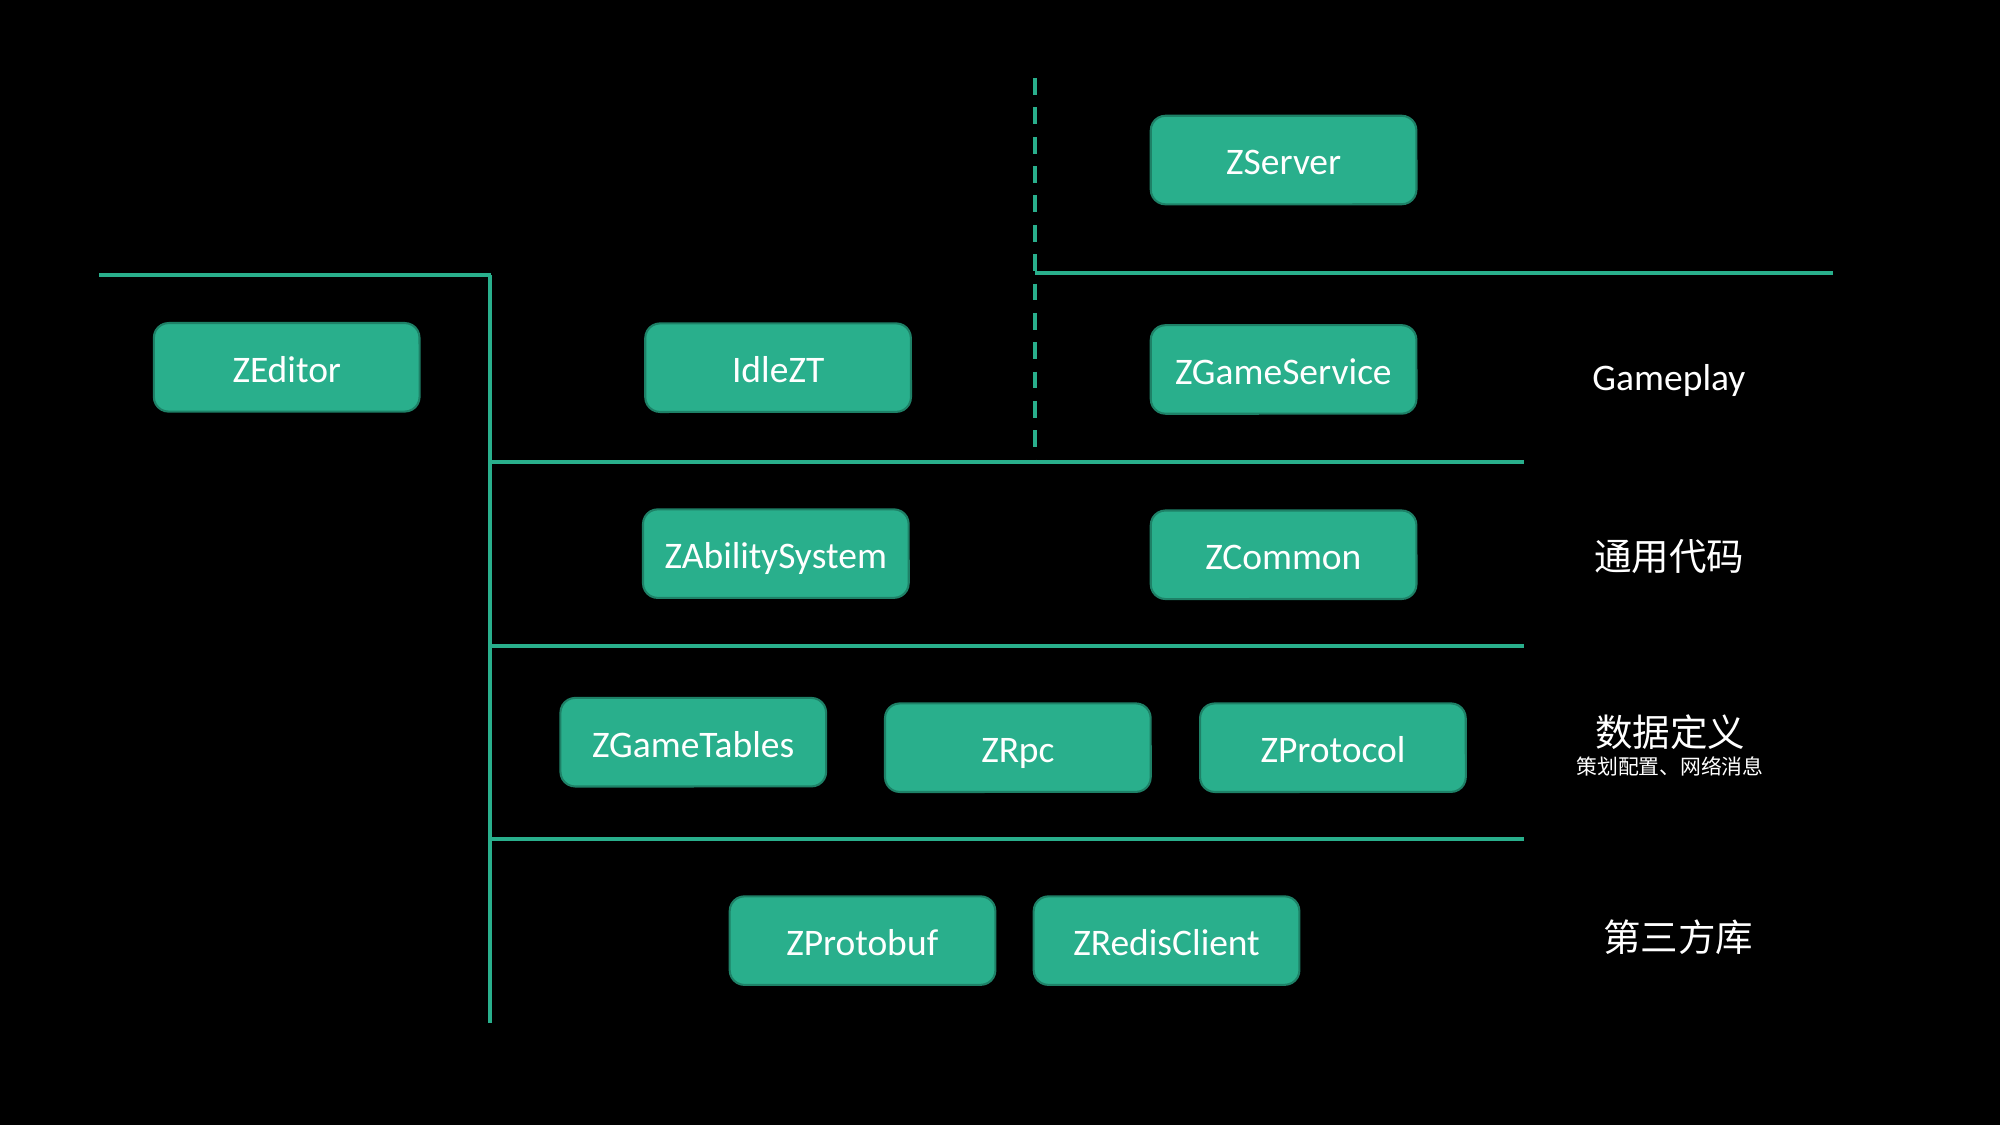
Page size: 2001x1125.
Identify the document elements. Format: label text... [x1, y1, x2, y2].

text_box ZRpc [883, 702, 1152, 794]
text_box ZGameTables [559, 696, 828, 788]
text_box ZEditor [152, 321, 421, 413]
text_box 数据定义 策划配置、网络消息 [1514, 683, 1826, 805]
text_box ZAbilitySystem [641, 508, 910, 599]
text_box ZProtocol [1199, 702, 1467, 794]
text_box ZRedisClient [1032, 895, 1301, 986]
text_box ZServer [1149, 114, 1418, 206]
text_box Gameplay [1513, 314, 1825, 437]
text_box 第三方库 [1522, 884, 1835, 989]
text_box ZCommon [1149, 509, 1418, 601]
text_box 通用代码 [1513, 494, 1825, 616]
text_box ZProtobuf [728, 895, 997, 986]
text_box IdleZT [644, 322, 913, 414]
text_box ZGameService [1149, 324, 1418, 415]
